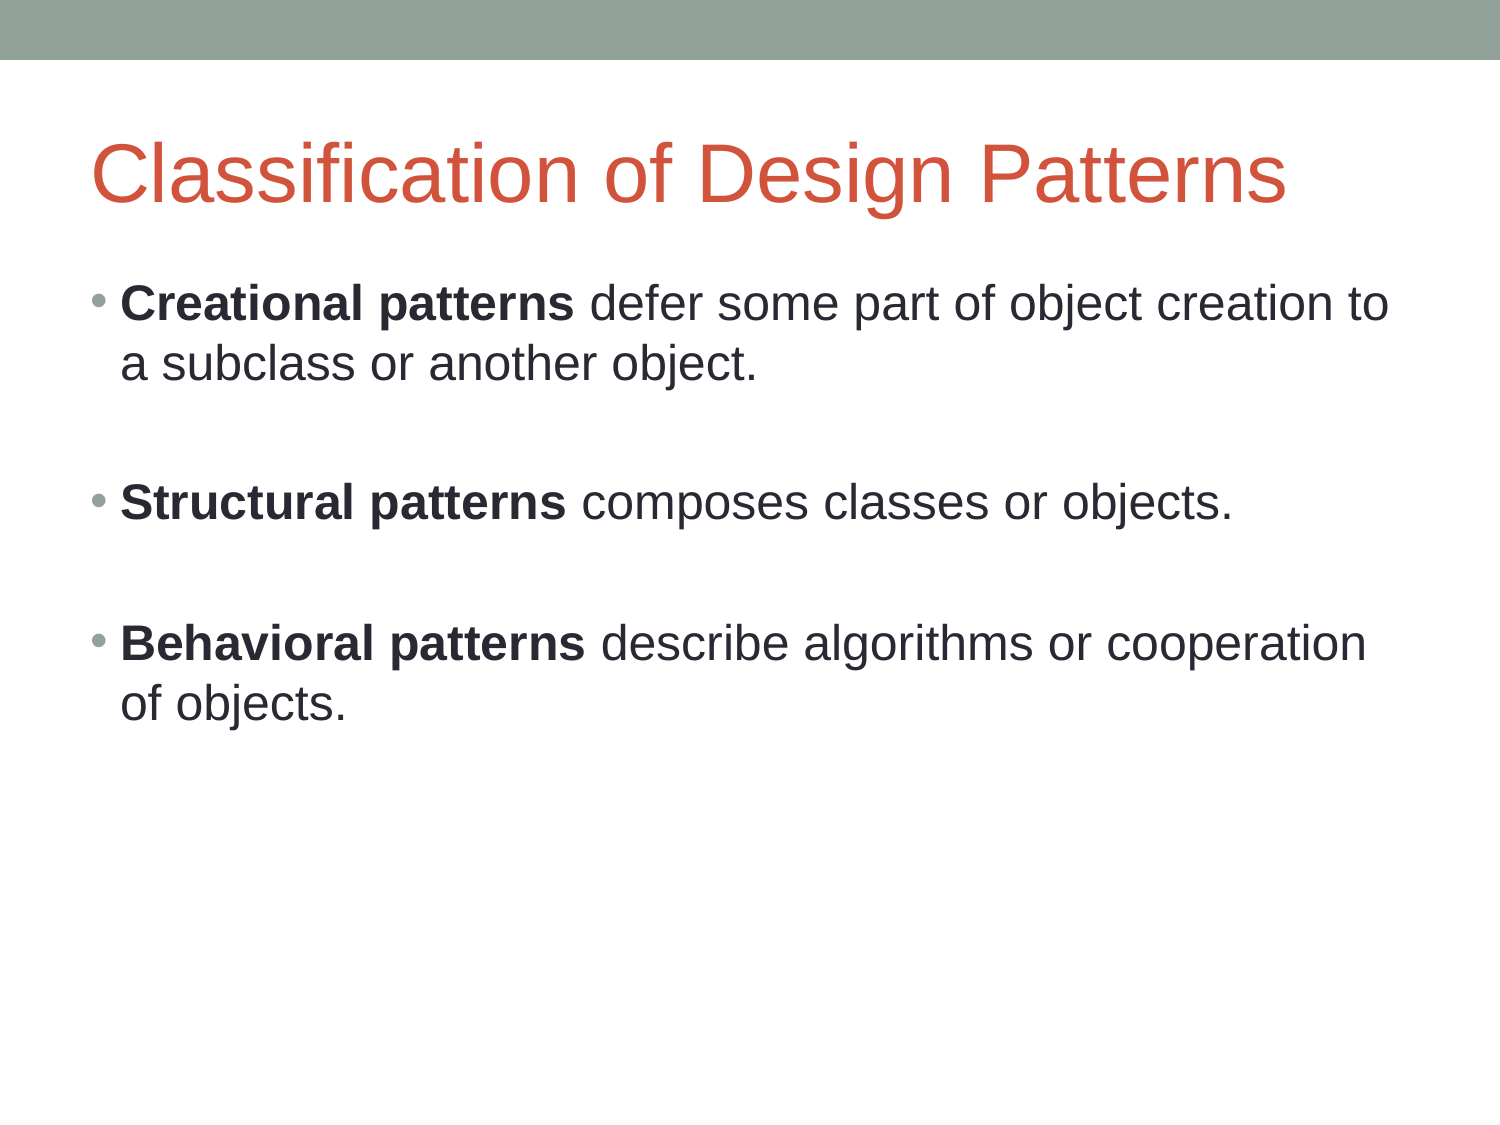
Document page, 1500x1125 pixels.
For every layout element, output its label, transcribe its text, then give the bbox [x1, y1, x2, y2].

title Classification of Design Patterns [75, 87, 1425, 250]
list Creational patterns defer some part of object creation to a subclass or another object. Structural patterns composes classes or objects. Behavioral patterns describe algorithms or cooperation of objects. [75, 262, 1425, 1063]
